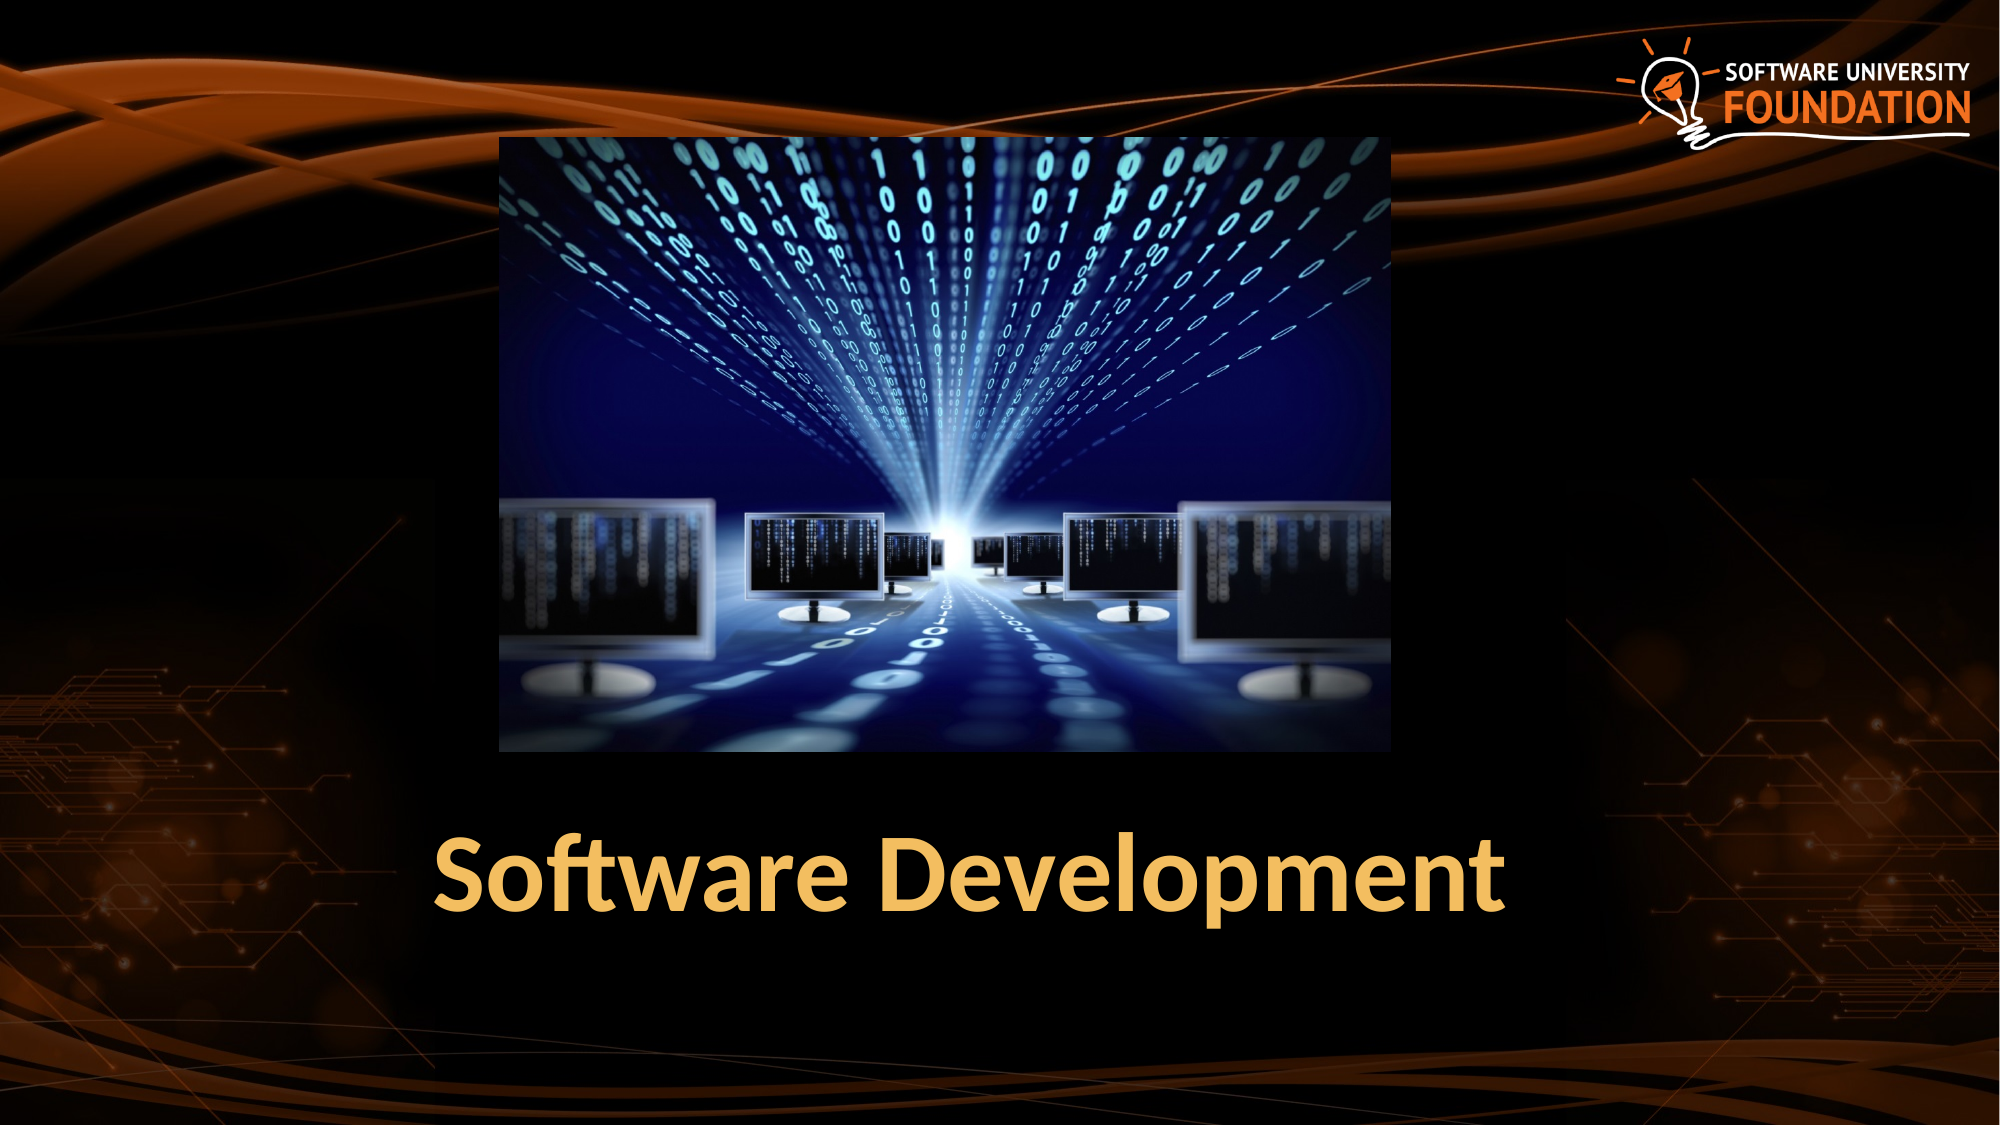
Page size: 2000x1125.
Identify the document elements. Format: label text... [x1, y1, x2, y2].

picture [0, 0, 2000, 1125]
title Software Development [237, 813, 1704, 941]
